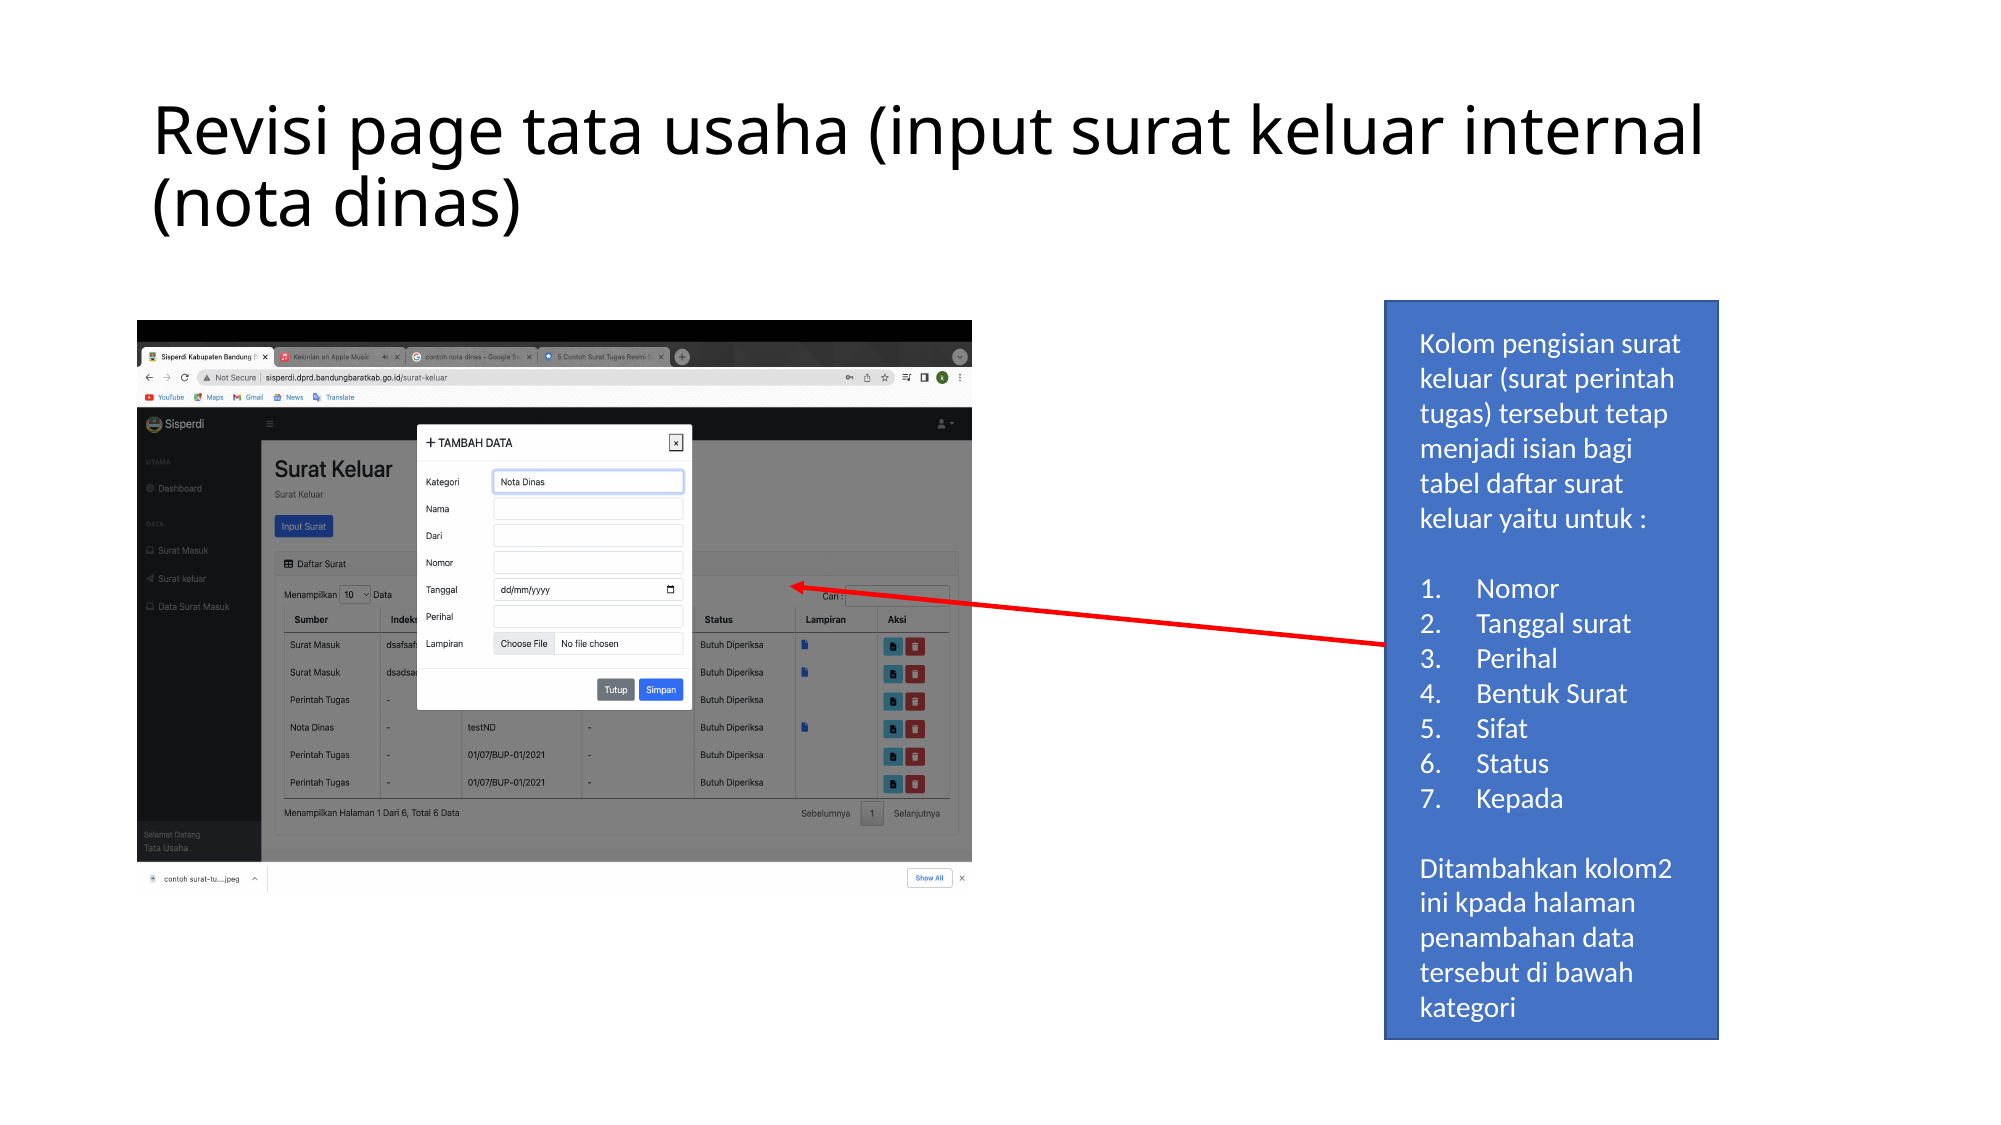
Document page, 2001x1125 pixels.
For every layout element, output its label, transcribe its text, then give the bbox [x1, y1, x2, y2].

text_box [1385, 301, 1718, 1040]
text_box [789, 586, 1386, 645]
title Revisi page tata usaha (input surat keluar internal (nota dinas) [137, 59, 1863, 278]
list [137, 320, 972, 895]
